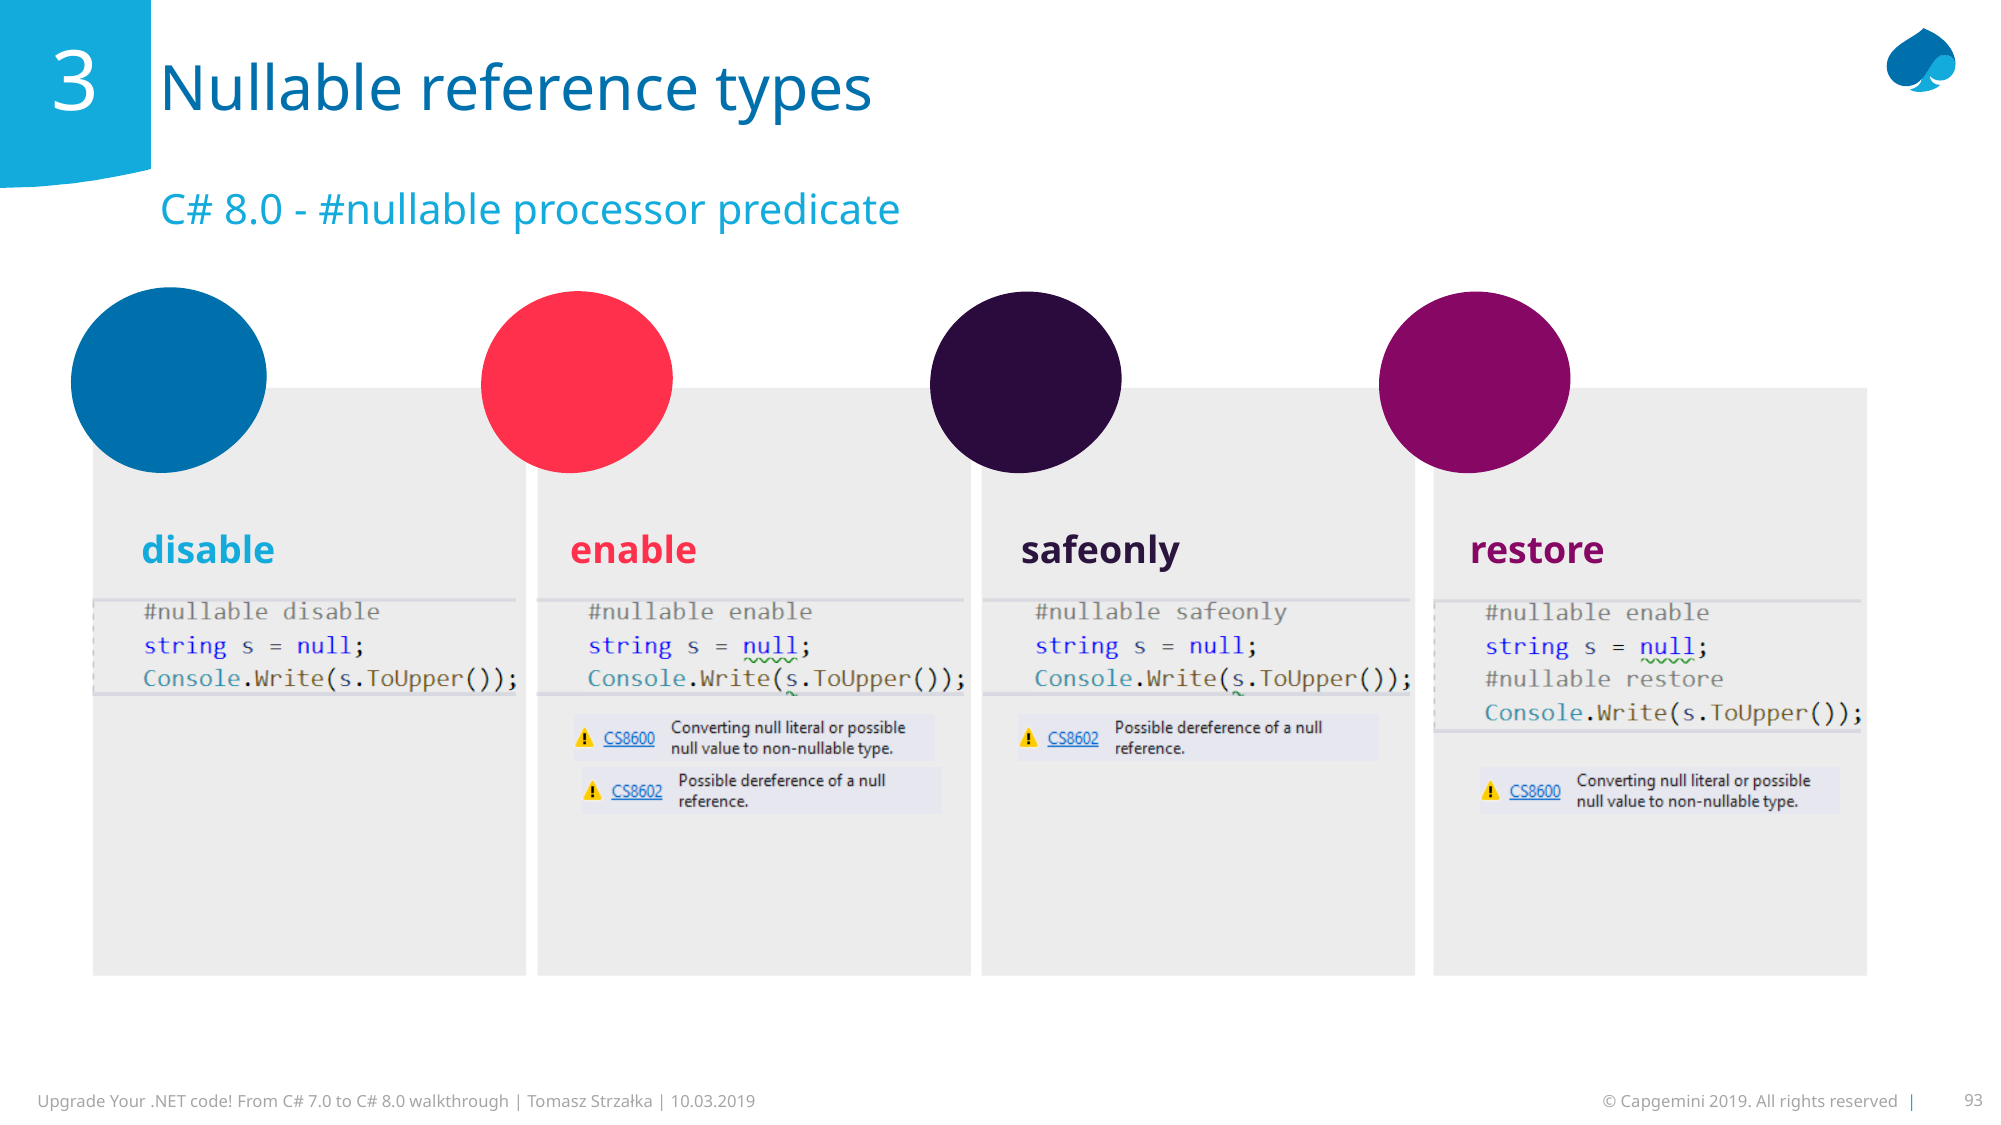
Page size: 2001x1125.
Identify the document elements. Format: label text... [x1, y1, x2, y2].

picture [582, 767, 942, 814]
text_box [70, 287, 267, 473]
text_box enable [570, 498, 897, 598]
text_box disable [141, 498, 516, 598]
text_box [92, 387, 527, 977]
picture [92, 598, 516, 696]
text_box [981, 387, 1416, 977]
list C# 8.0 - #nullable processor predicate [159, 188, 1955, 272]
text_box [481, 291, 673, 474]
text_box [1433, 387, 1868, 977]
title Nullable reference types [159, 0, 1863, 182]
text_box safeonly [1021, 498, 1331, 598]
picture [574, 714, 935, 761]
text_box [537, 387, 972, 977]
text_box [1379, 291, 1571, 474]
picture [1433, 599, 1861, 733]
picture [983, 598, 1410, 696]
list 3 [0, 7, 150, 158]
picture [1018, 714, 1379, 761]
text_box [930, 291, 1122, 474]
picture [1480, 767, 1841, 814]
text_box restore [1469, 498, 1851, 599]
picture [536, 598, 964, 696]
